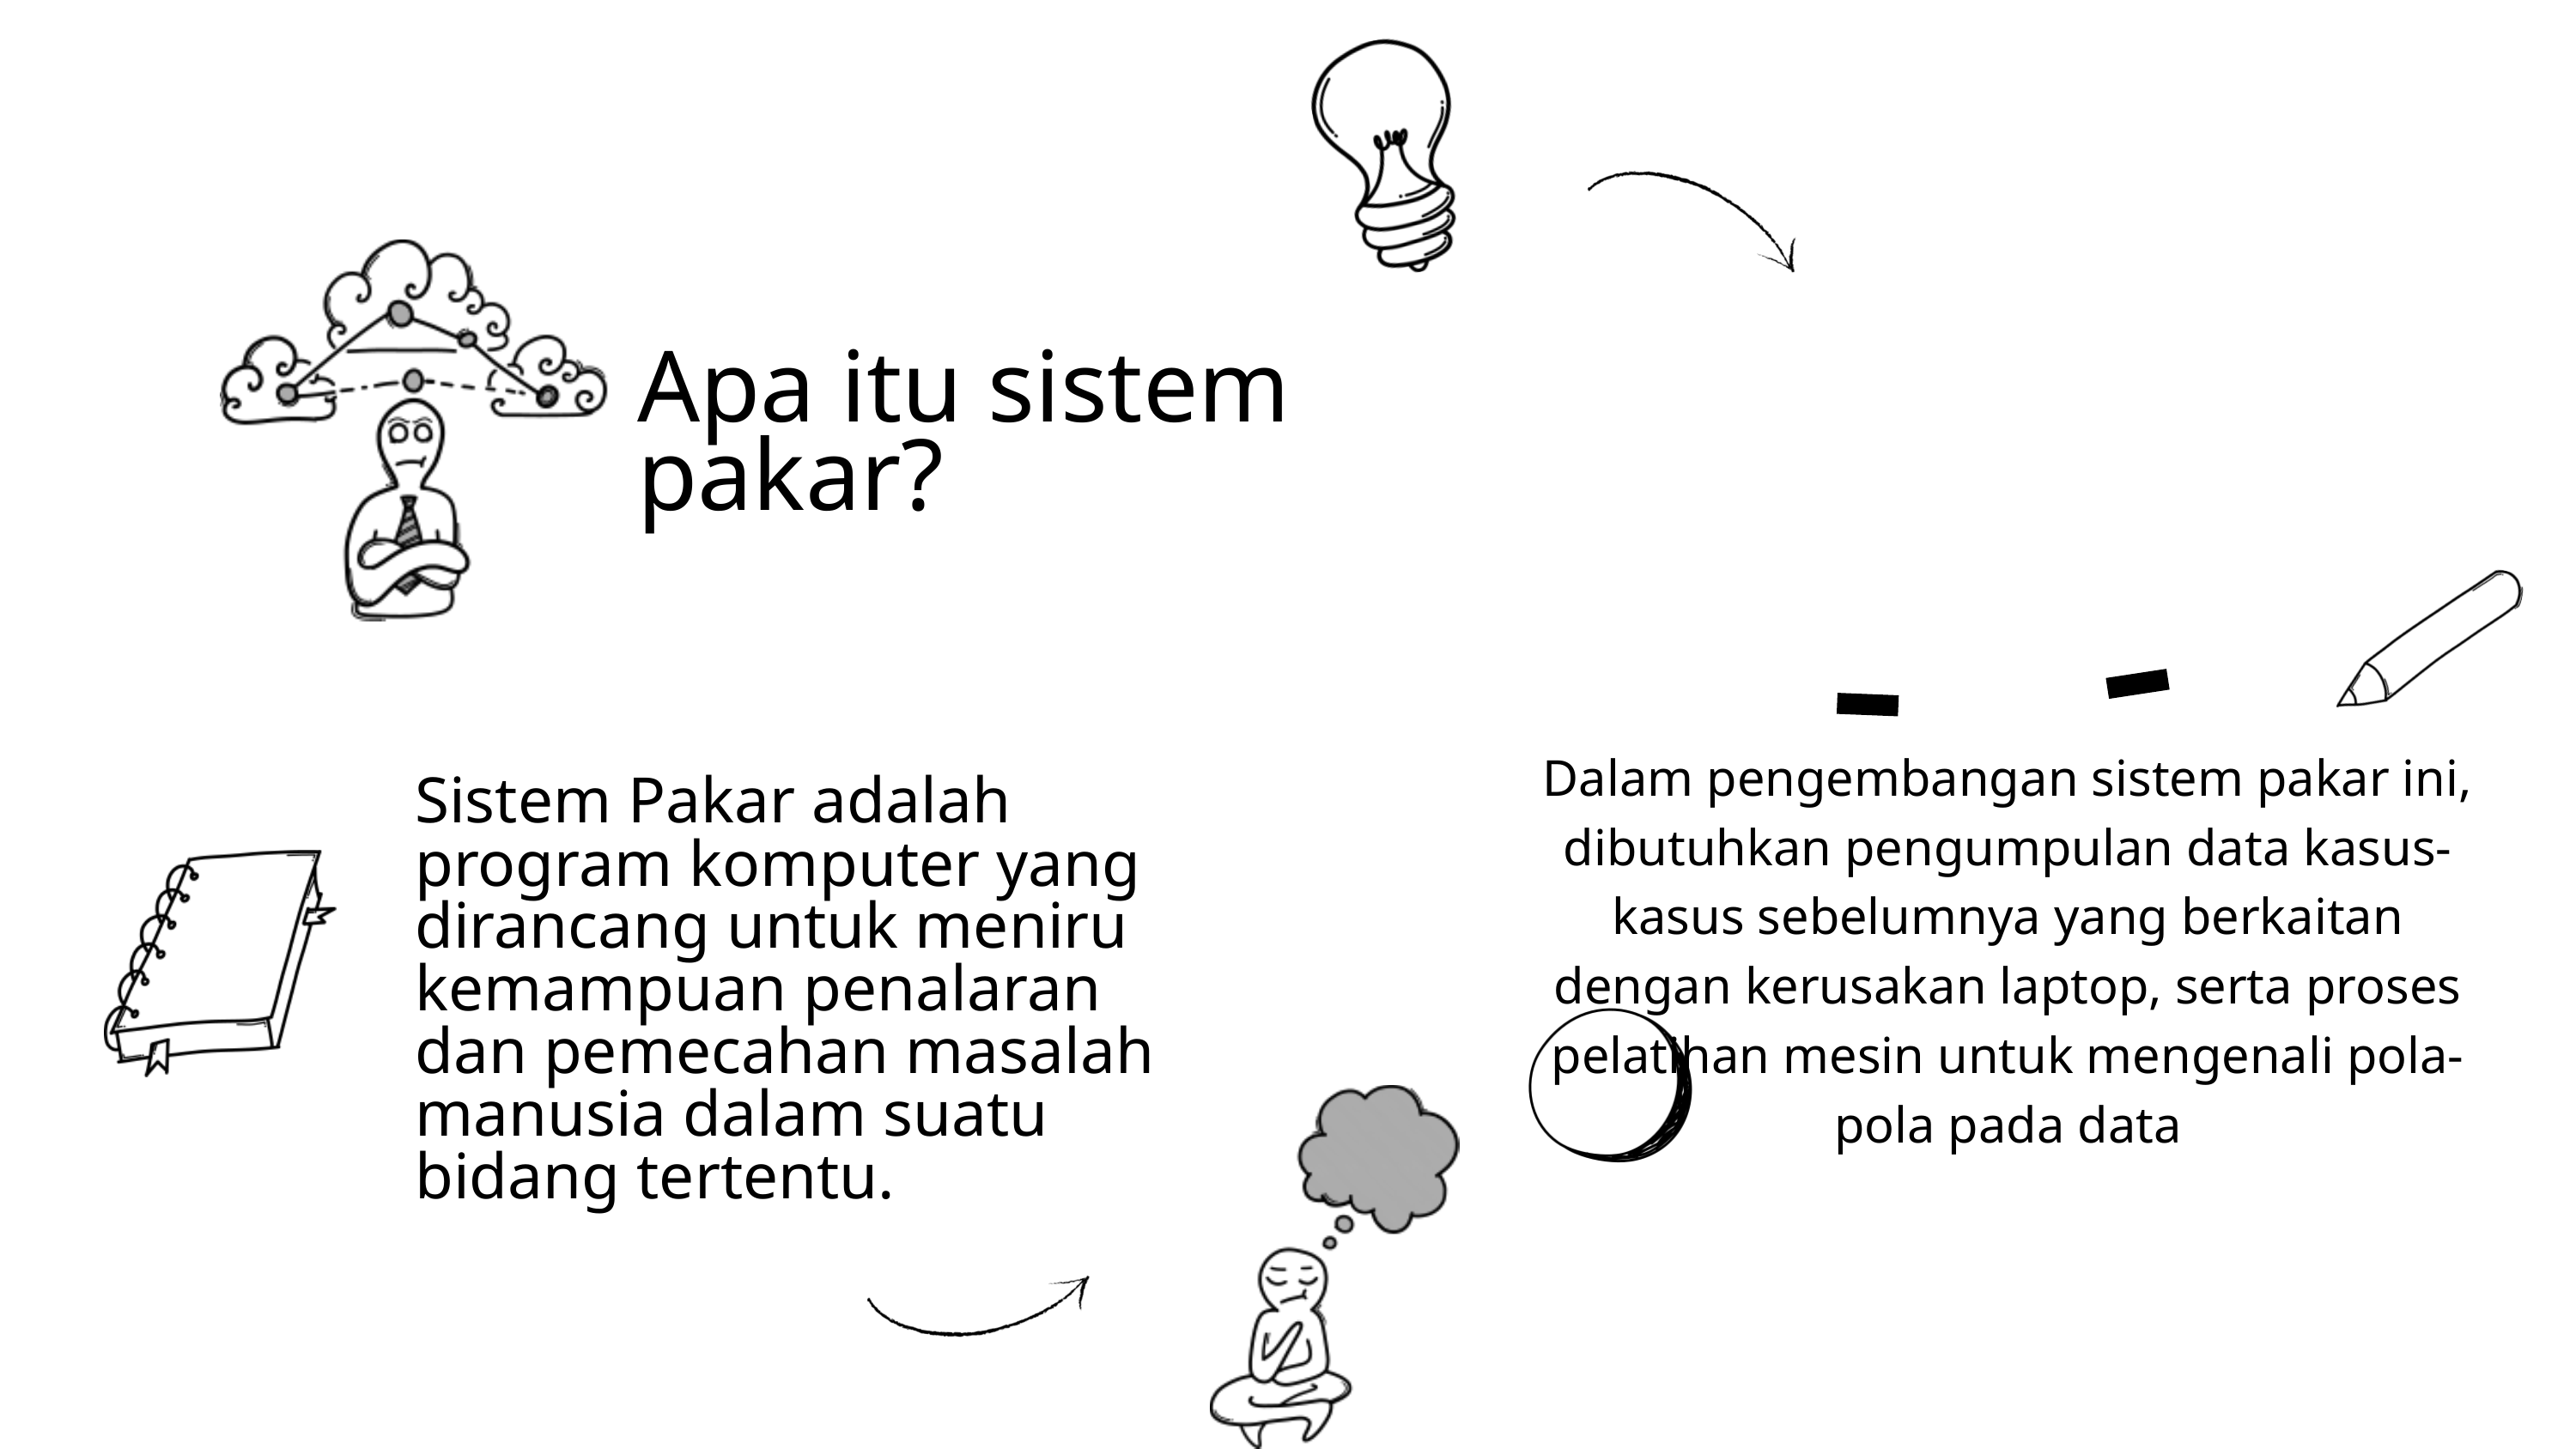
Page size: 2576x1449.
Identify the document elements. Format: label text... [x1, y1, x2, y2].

text_box [2105, 669, 2170, 700]
picture [2336, 542, 2526, 741]
text_box Dalam pengembangan sistem pakar ini, dibutuhkan pengumpulan data kasus-kasus sebelumnya yang berkaitan dengan kerusakan laptop, serta proses pelatihan mesin untuk mengenali pola-pola pada data [1528, 737, 2488, 1153]
text_box [1836, 693, 1899, 717]
picture [866, 1193, 1089, 1414]
picture [1580, 105, 1808, 325]
text_box Apa itu sistem pakar? [637, 352, 1428, 530]
picture [1528, 1006, 1694, 1164]
picture [219, 239, 611, 621]
picture [103, 850, 337, 1078]
picture [1303, 29, 1479, 285]
text_box Sistem Pakar adalah program komputer yang dirancang untuk meniru kemampuan penalaran dan pemecahan masalah manusia dalam suatu bidang tertentu. [415, 773, 1211, 1212]
picture [1209, 1085, 1461, 1449]
